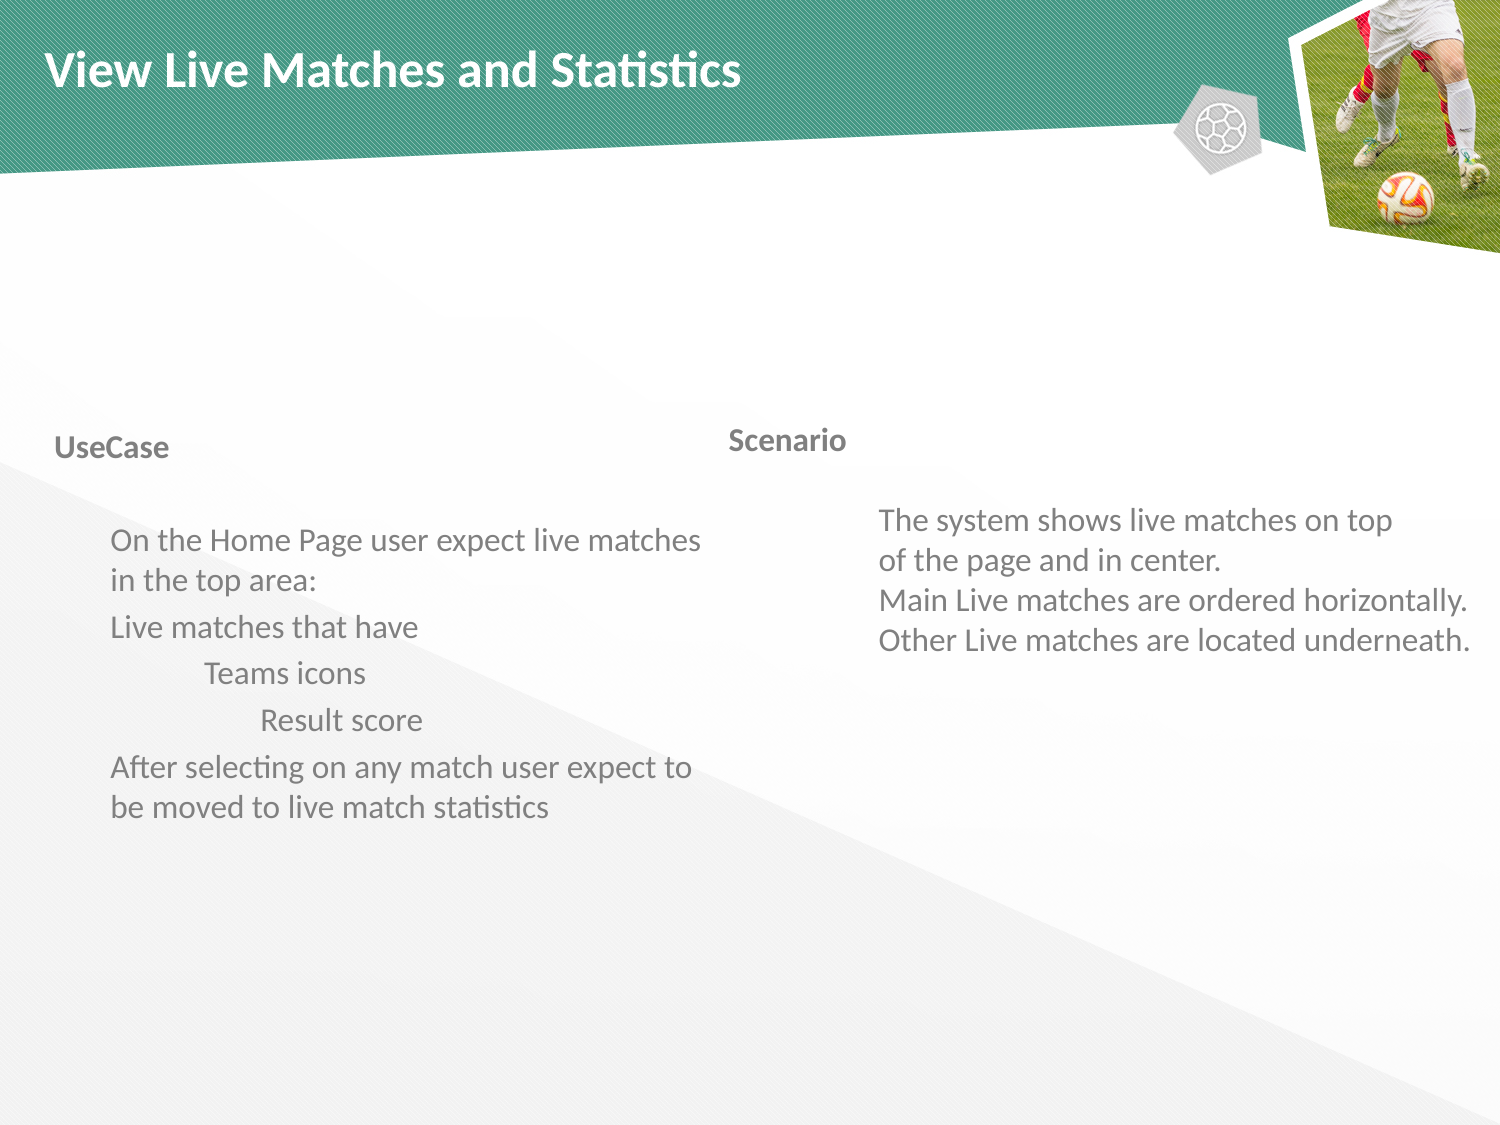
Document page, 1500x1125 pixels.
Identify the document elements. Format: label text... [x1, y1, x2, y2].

list UseCase On the Home Page user expect live matches in the top area: Live matches that have Teams icons Result score After selecting on any match user expect to be moved to live match statistics [39, 212, 725, 1038]
picture [0, 0, 1500, 1125]
title View Live Matches and Statistics [29, 0, 1287, 132]
text_box Scenario The system shows live matches on top of the page and in center. Main Live matches are ordered horizontally. Other Live matches are located underneath. [713, 410, 1500, 705]
